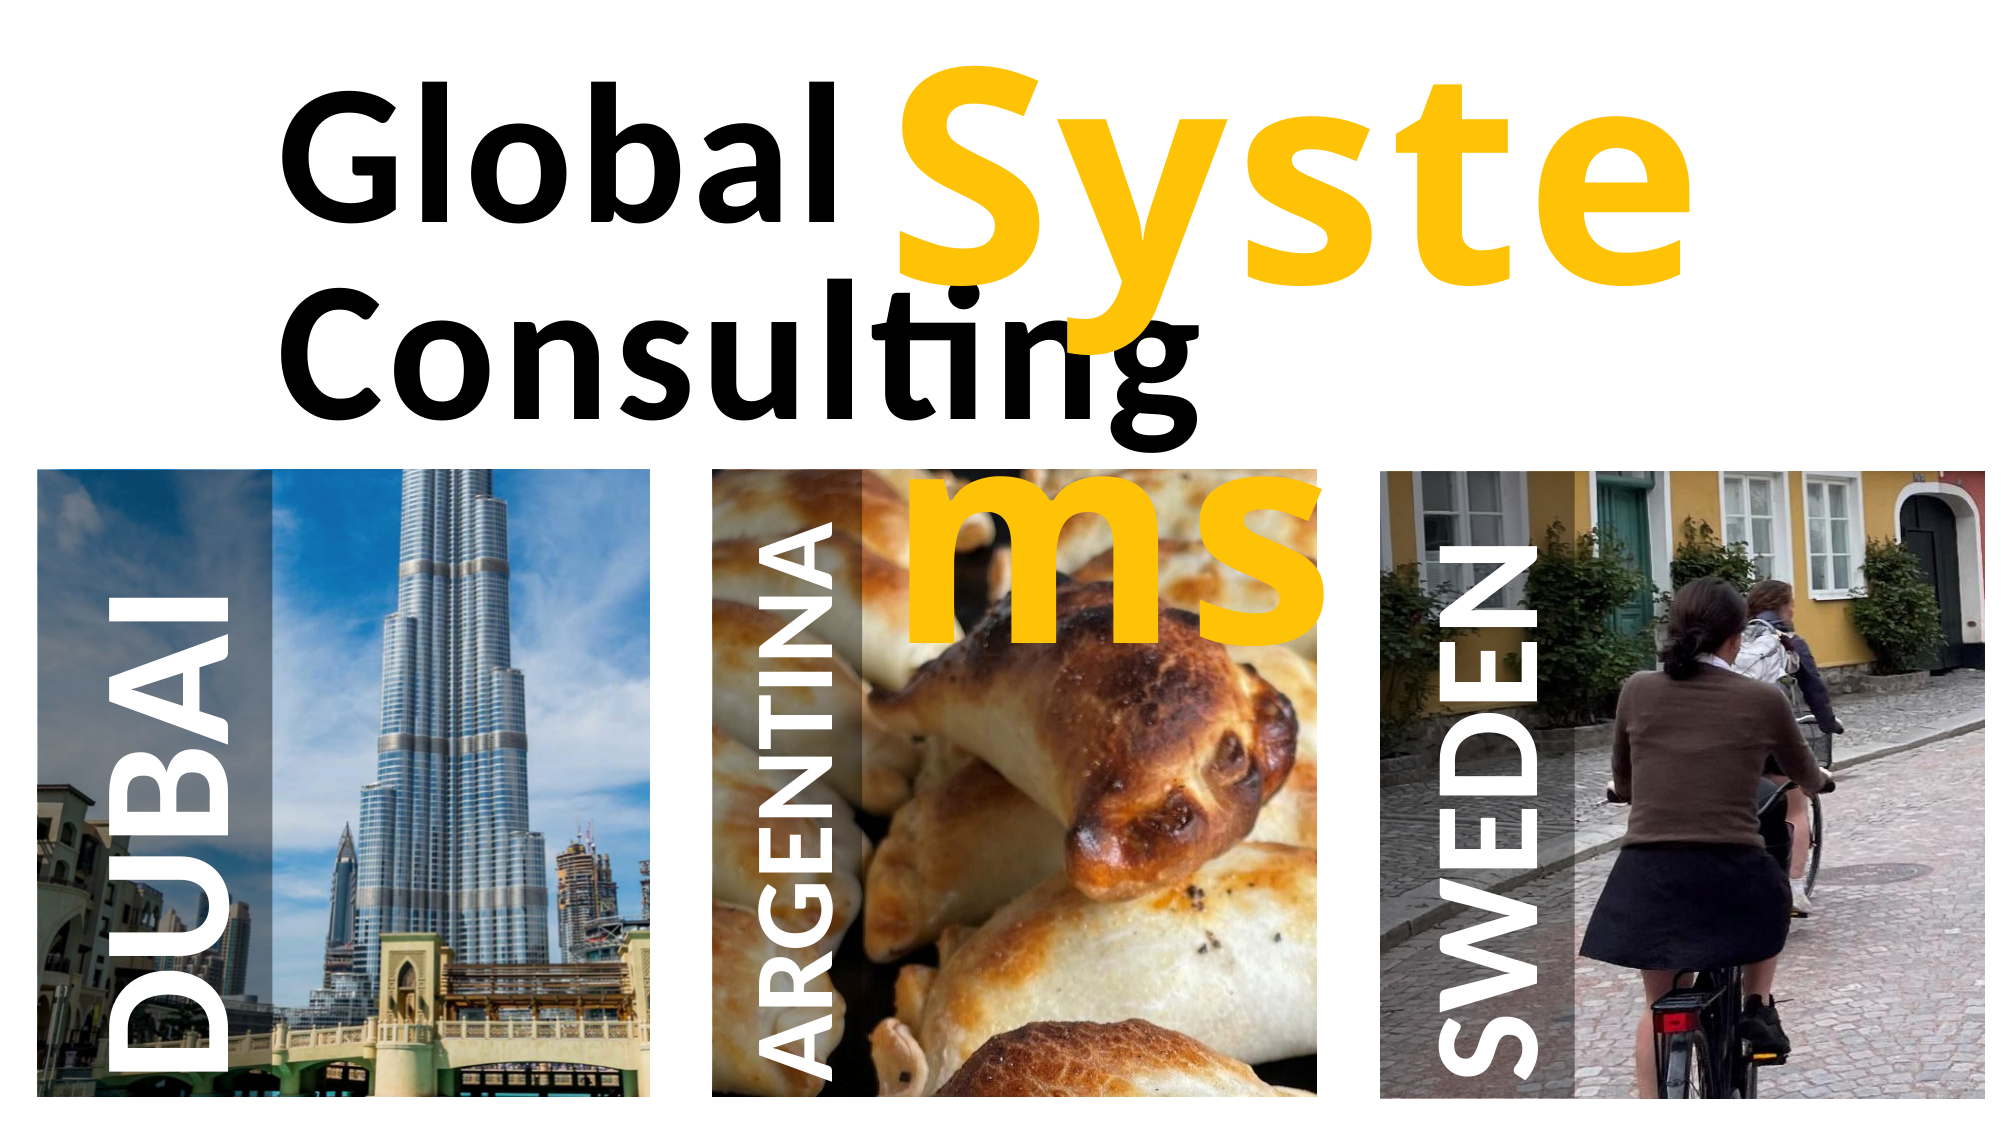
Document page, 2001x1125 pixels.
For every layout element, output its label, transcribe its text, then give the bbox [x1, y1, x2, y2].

text_box Global [262, 14, 871, 212]
text_box Consulting [262, 212, 871, 468]
picture [712, 469, 1318, 1097]
picture [1379, 471, 1985, 1099]
text_box Systems [871, 0, 2000, 711]
picture [37, 469, 650, 1097]
